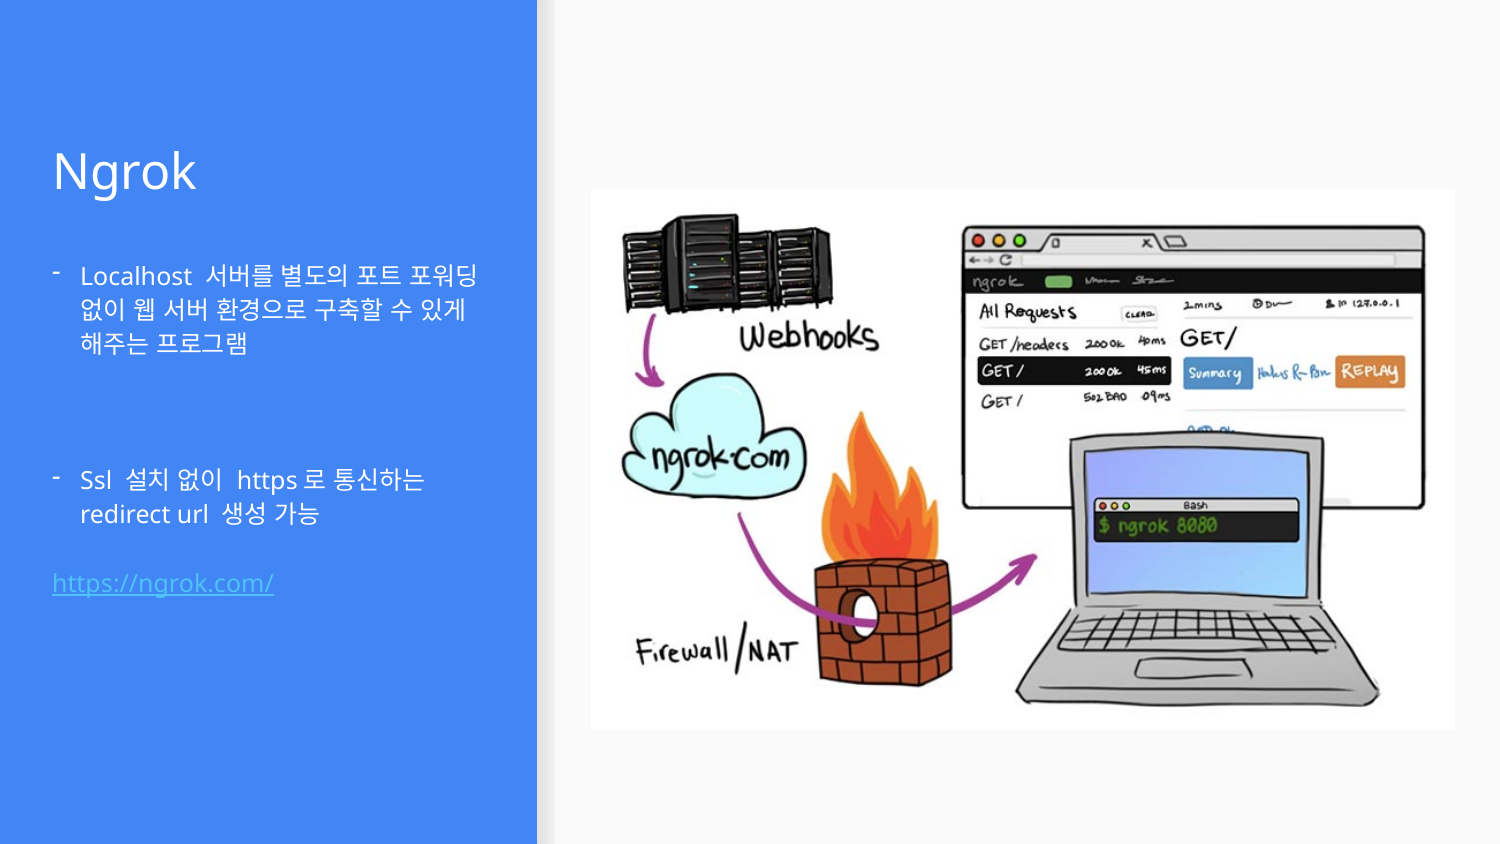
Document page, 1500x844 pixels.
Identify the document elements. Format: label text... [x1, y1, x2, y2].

picture [590, 189, 1455, 730]
list Localhost 서버를 별도의 포트 포워딩 없이 웹 서버 환경으로 구축할 수 있게 해주는 프로그램 Ssl 설치 없이 https로 통신하는 redirect url 생성 가능 https://ngrok.com/ [37, 240, 498, 681]
title Ngrok [37, 58, 498, 216]
